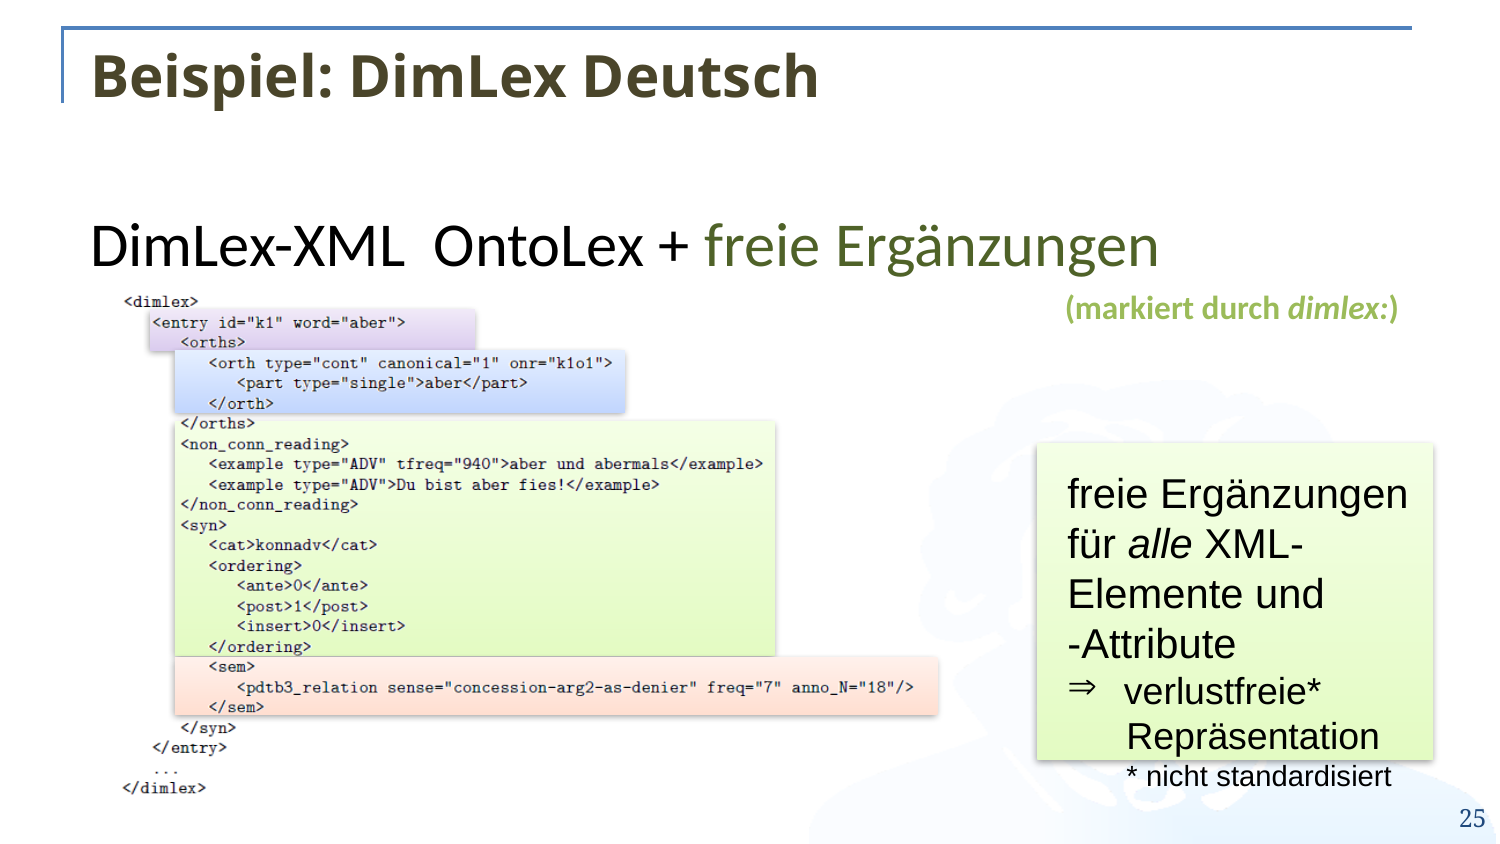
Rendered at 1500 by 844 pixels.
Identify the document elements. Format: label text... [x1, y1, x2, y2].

picture [112, 284, 923, 804]
title Beispiel: DimLex Deutsch [75, 32, 1425, 173]
text_box [1037, 443, 1434, 760]
text_box freie Ergänzungen für alle XML- Elemente und -Attribute verlustfreie* Repräsentation * nicht standardisiert [1052, 459, 1425, 800]
slide_number 25 [1151, 787, 1500, 844]
text_box [928, 657, 938, 715]
